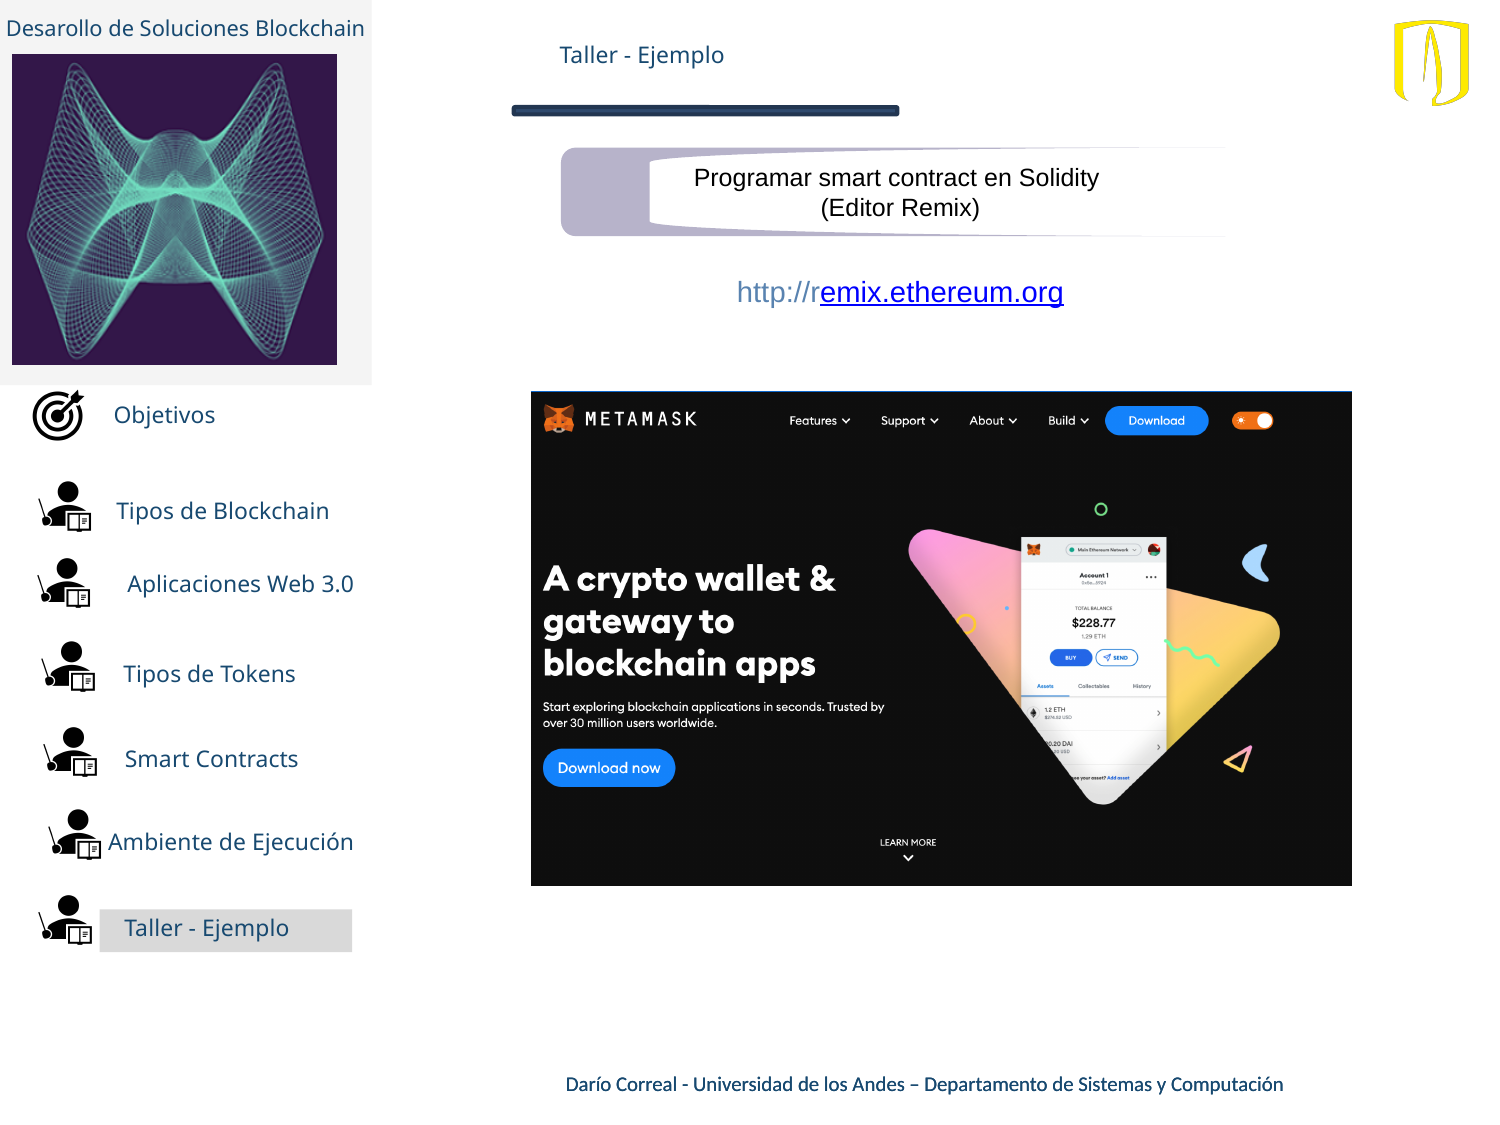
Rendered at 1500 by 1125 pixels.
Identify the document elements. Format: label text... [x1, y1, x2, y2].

picture [12, 54, 337, 365]
text_box Tipos de Blockchain [104, 489, 345, 532]
picture [27, 384, 90, 447]
text_box Ambiente de Ejecución [115, 820, 370, 863]
text_box Taller - Ejemplo [544, 32, 740, 76]
text_box [513, 107, 898, 115]
picture [35, 549, 99, 612]
picture [46, 800, 110, 863]
picture [531, 391, 1352, 887]
picture [37, 885, 100, 949]
text_box [103, 909, 353, 953]
text_box Aplicaciones Web 3.0 [112, 562, 370, 605]
text_box Tipos de Tokens [108, 652, 312, 695]
picture [1387, 18, 1476, 108]
text_box Programar smart contract en Solidity (Editor Remix) [560, 147, 1226, 237]
text_box Taller - Ejemplo [109, 905, 305, 948]
picture [42, 717, 105, 781]
text_box Smart Contracts [110, 737, 314, 780]
text_box http://remix.ethereum.org [708, 265, 1093, 328]
picture [37, 472, 100, 535]
text_box Objetivos [98, 393, 231, 436]
text_box Darío Correal - Universidad de los Andes – Departamento de Sistemas y Computación [551, 1062, 1300, 1103]
picture [40, 632, 103, 695]
